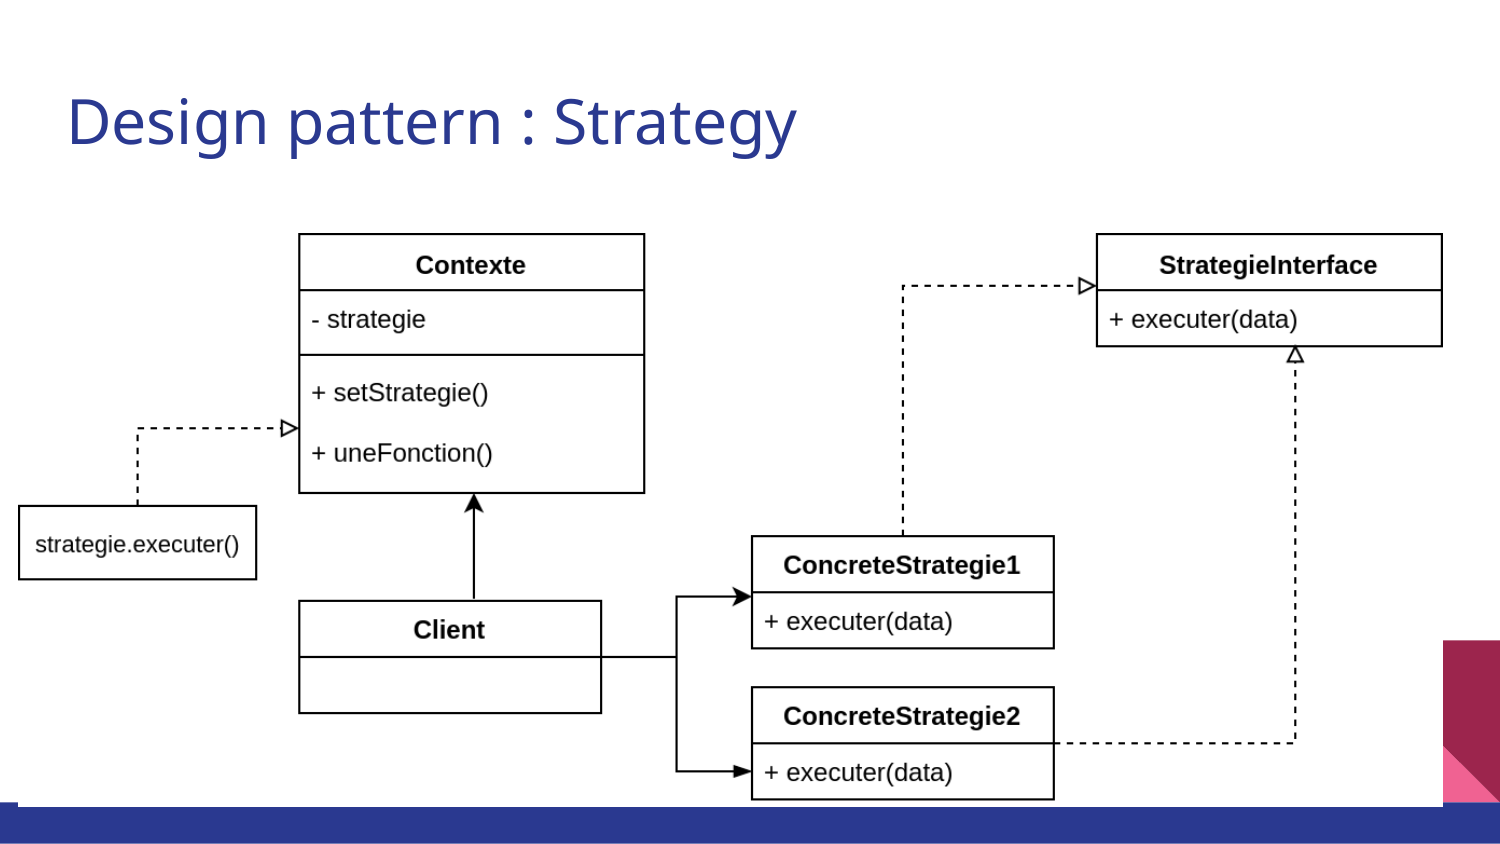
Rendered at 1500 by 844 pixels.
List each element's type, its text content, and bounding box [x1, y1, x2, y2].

picture [18, 233, 1443, 807]
title Design pattern : Strategy [51, 67, 1449, 167]
